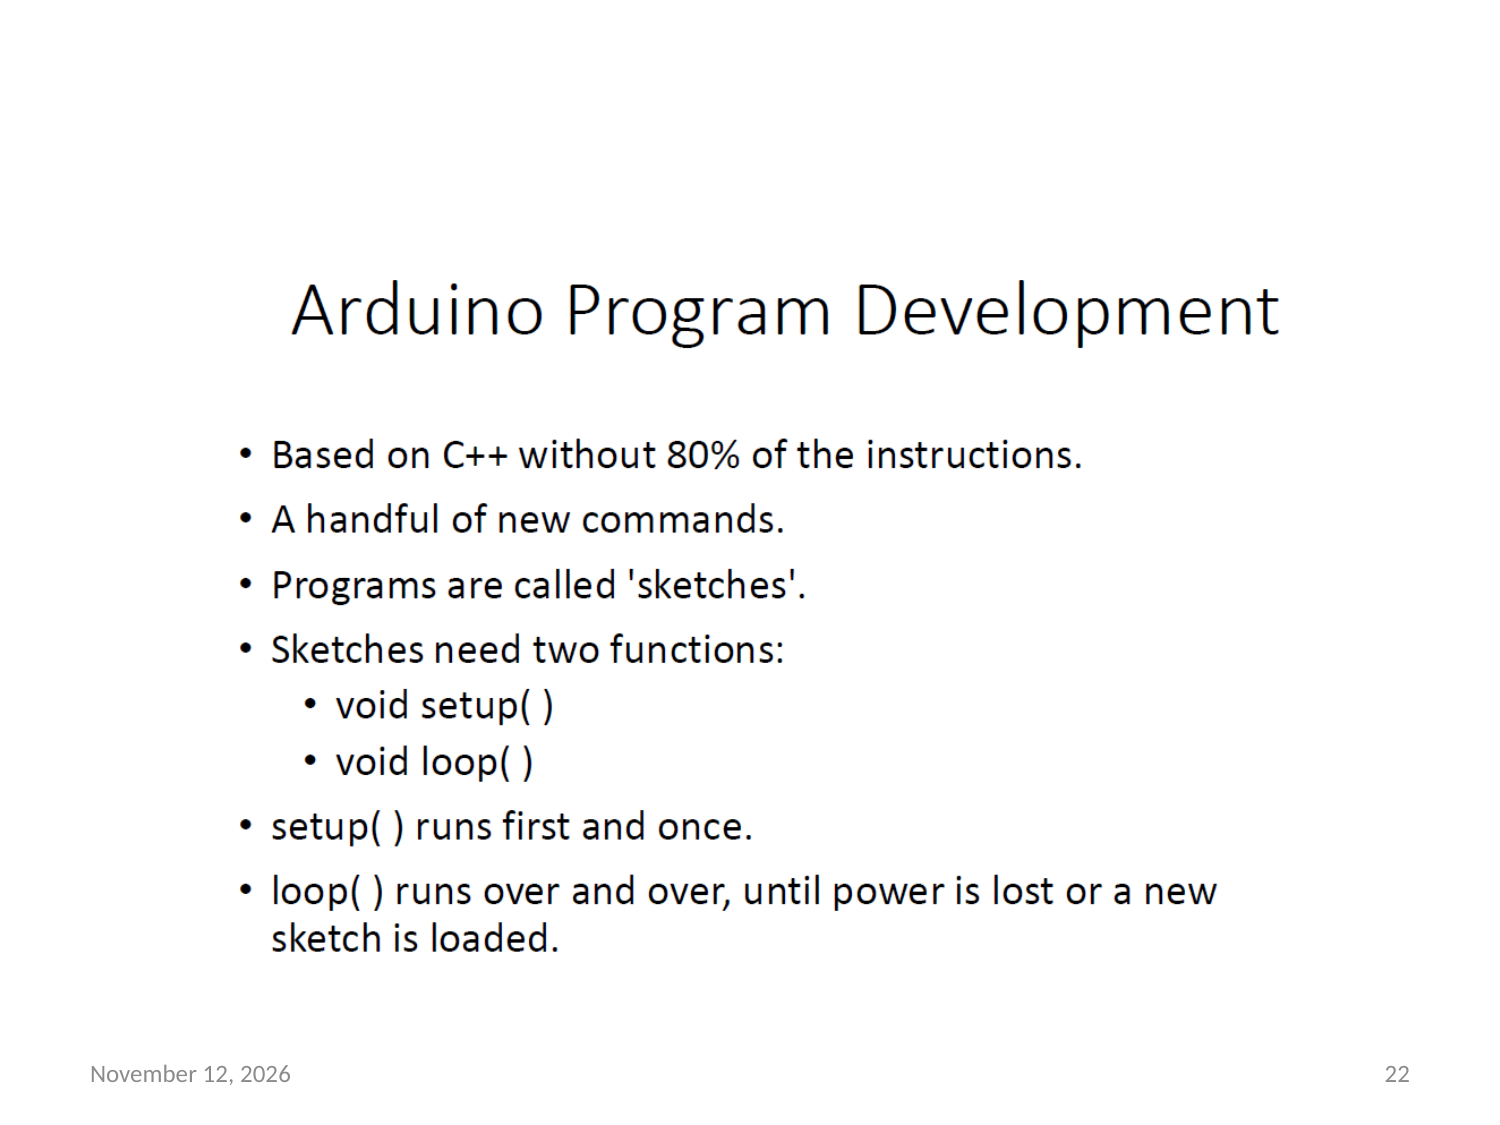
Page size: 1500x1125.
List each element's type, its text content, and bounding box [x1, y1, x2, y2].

slide_number 22 [1074, 1042, 1425, 1103]
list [195, 262, 1305, 1006]
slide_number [75, 1042, 425, 1103]
